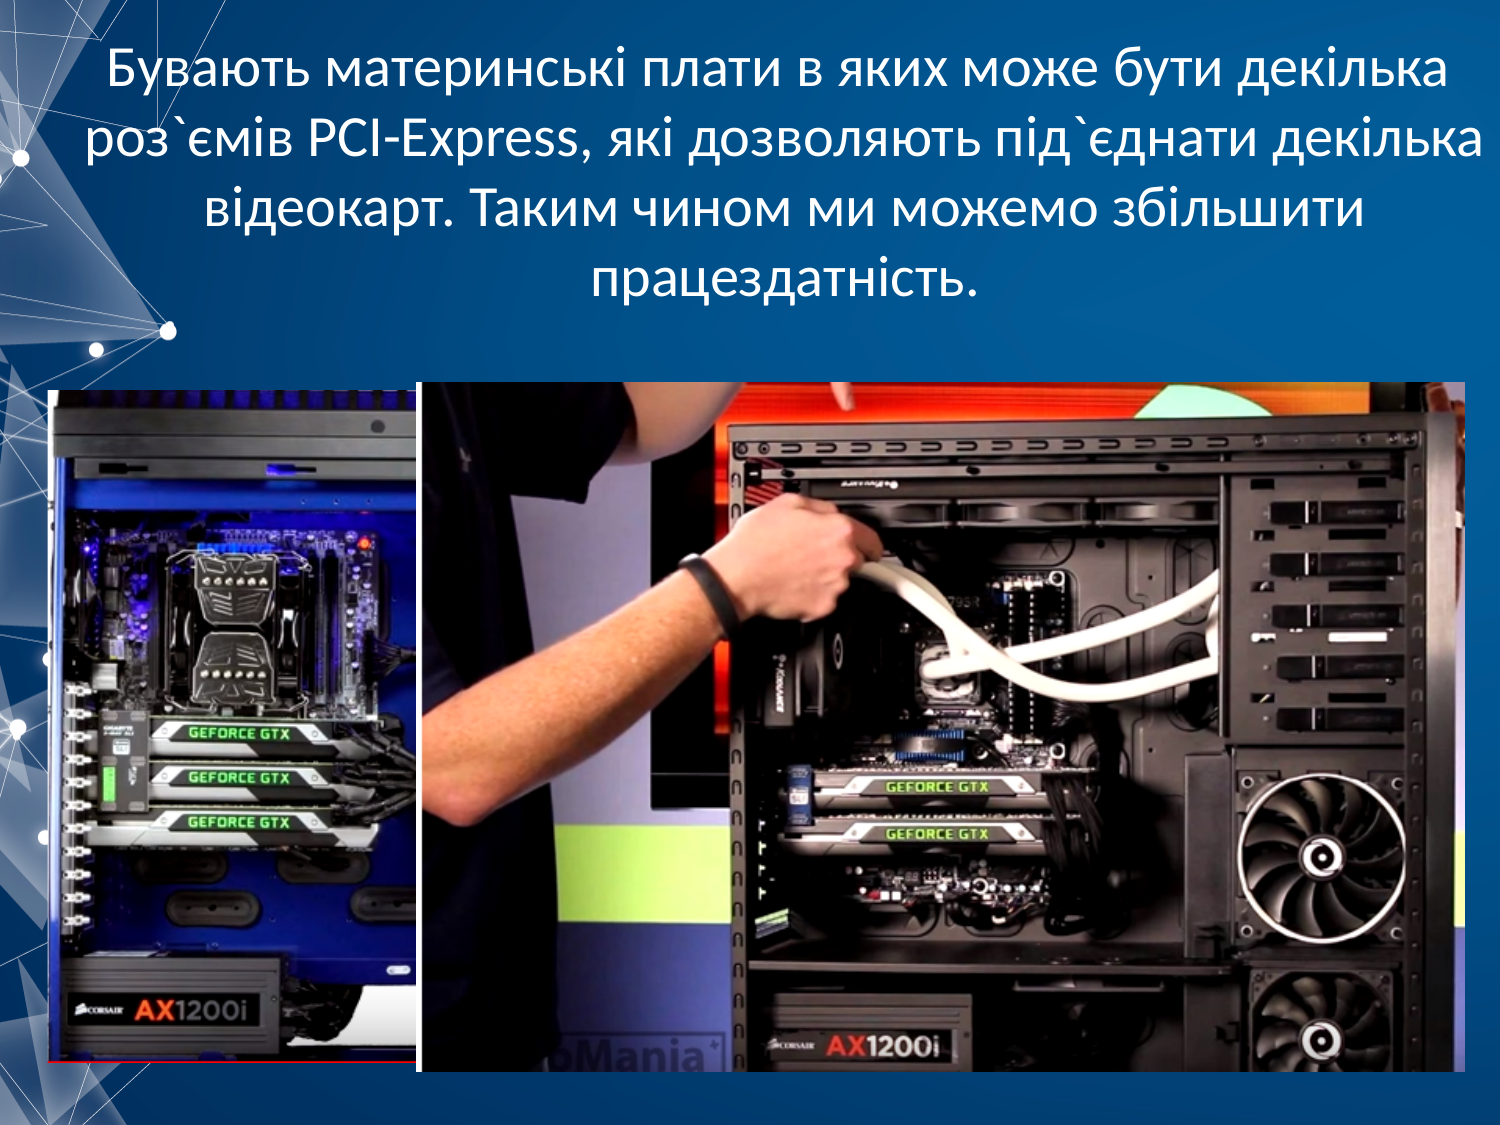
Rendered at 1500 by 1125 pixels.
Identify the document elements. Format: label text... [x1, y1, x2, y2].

text_box Бувають материнські плати в яких може бути декілька роз`ємів PCI-Express, які дозволяють під`єднати декілька відеокарт. Таким чином ми можемо збільшити працездатність. [69, 20, 1500, 316]
picture [0, 0, 1500, 1125]
